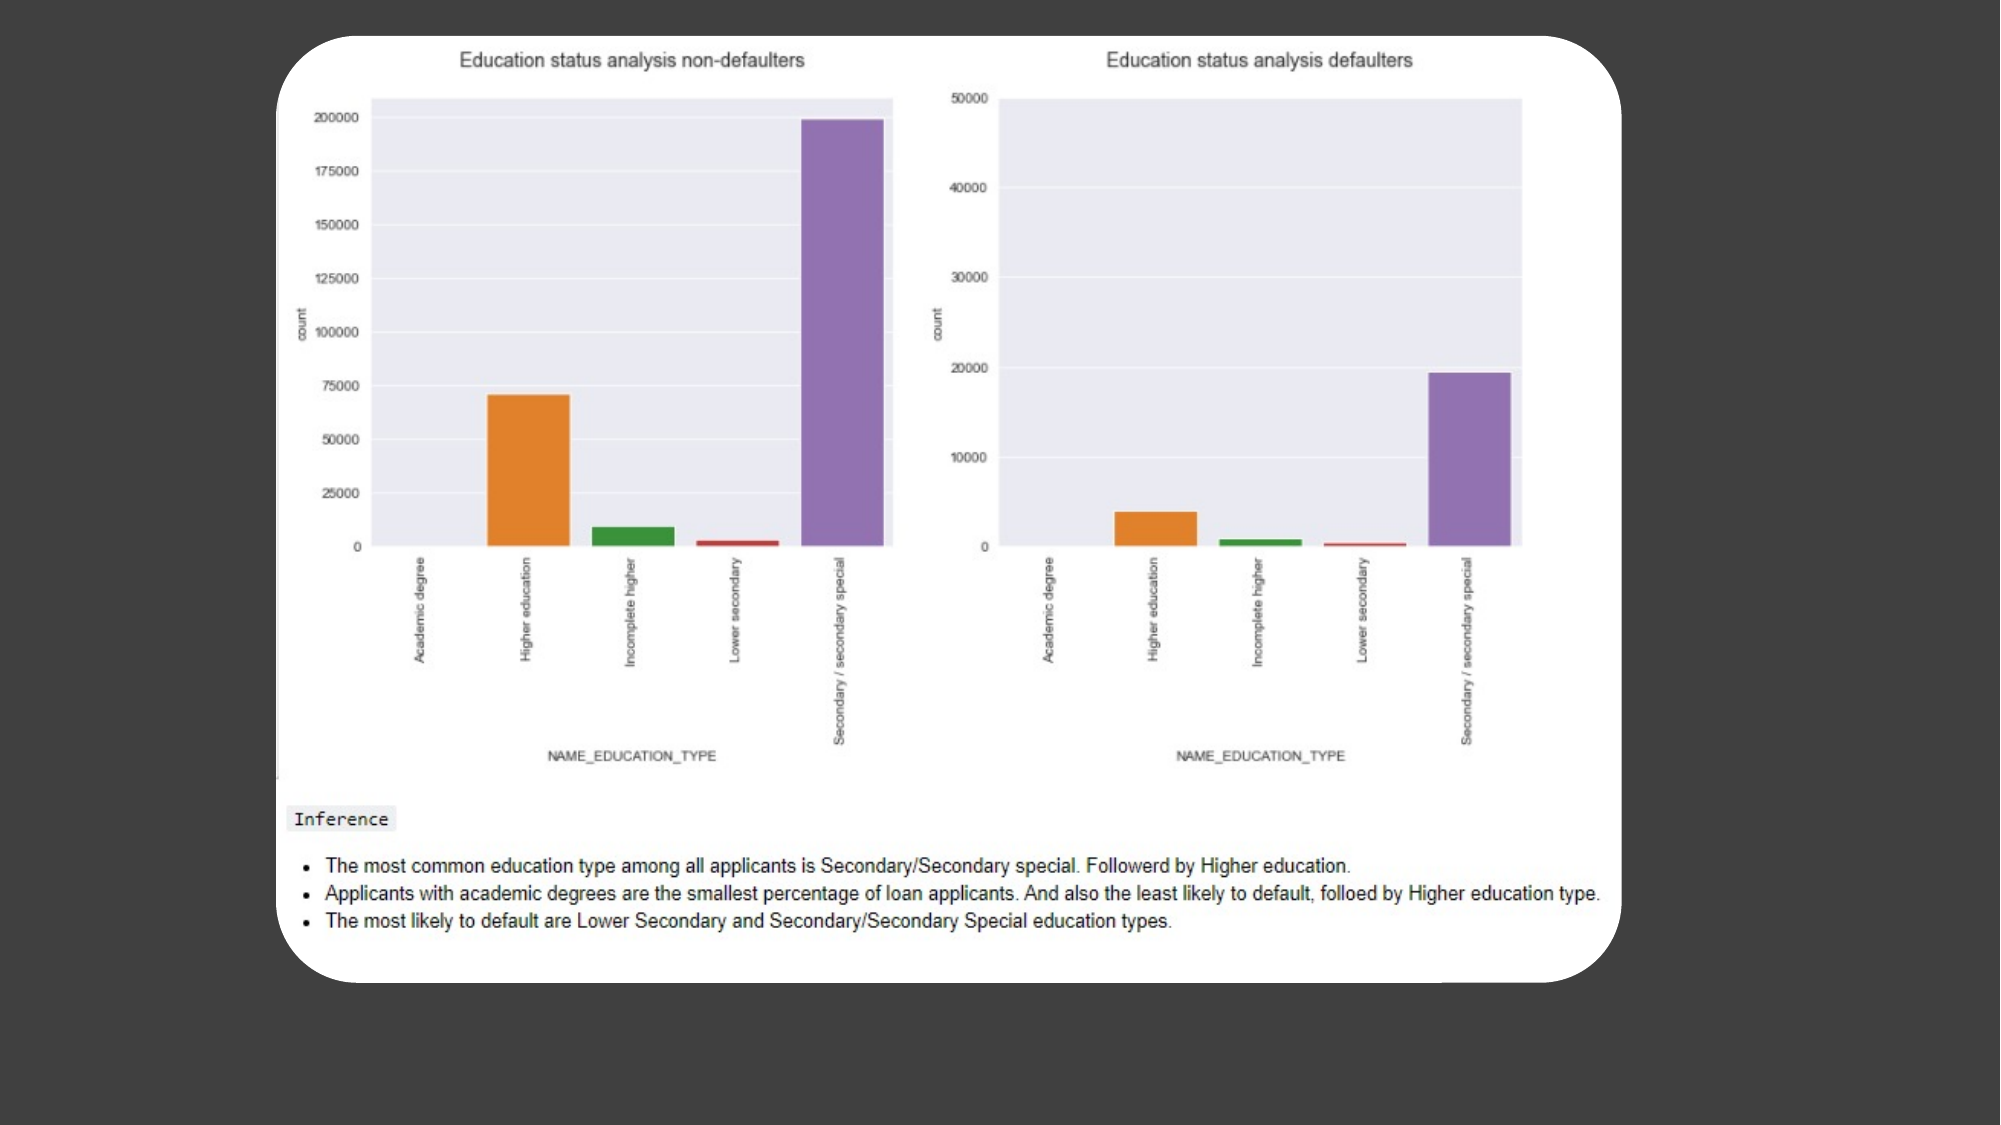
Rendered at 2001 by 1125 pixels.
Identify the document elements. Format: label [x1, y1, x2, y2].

picture [275, 35, 1622, 984]
